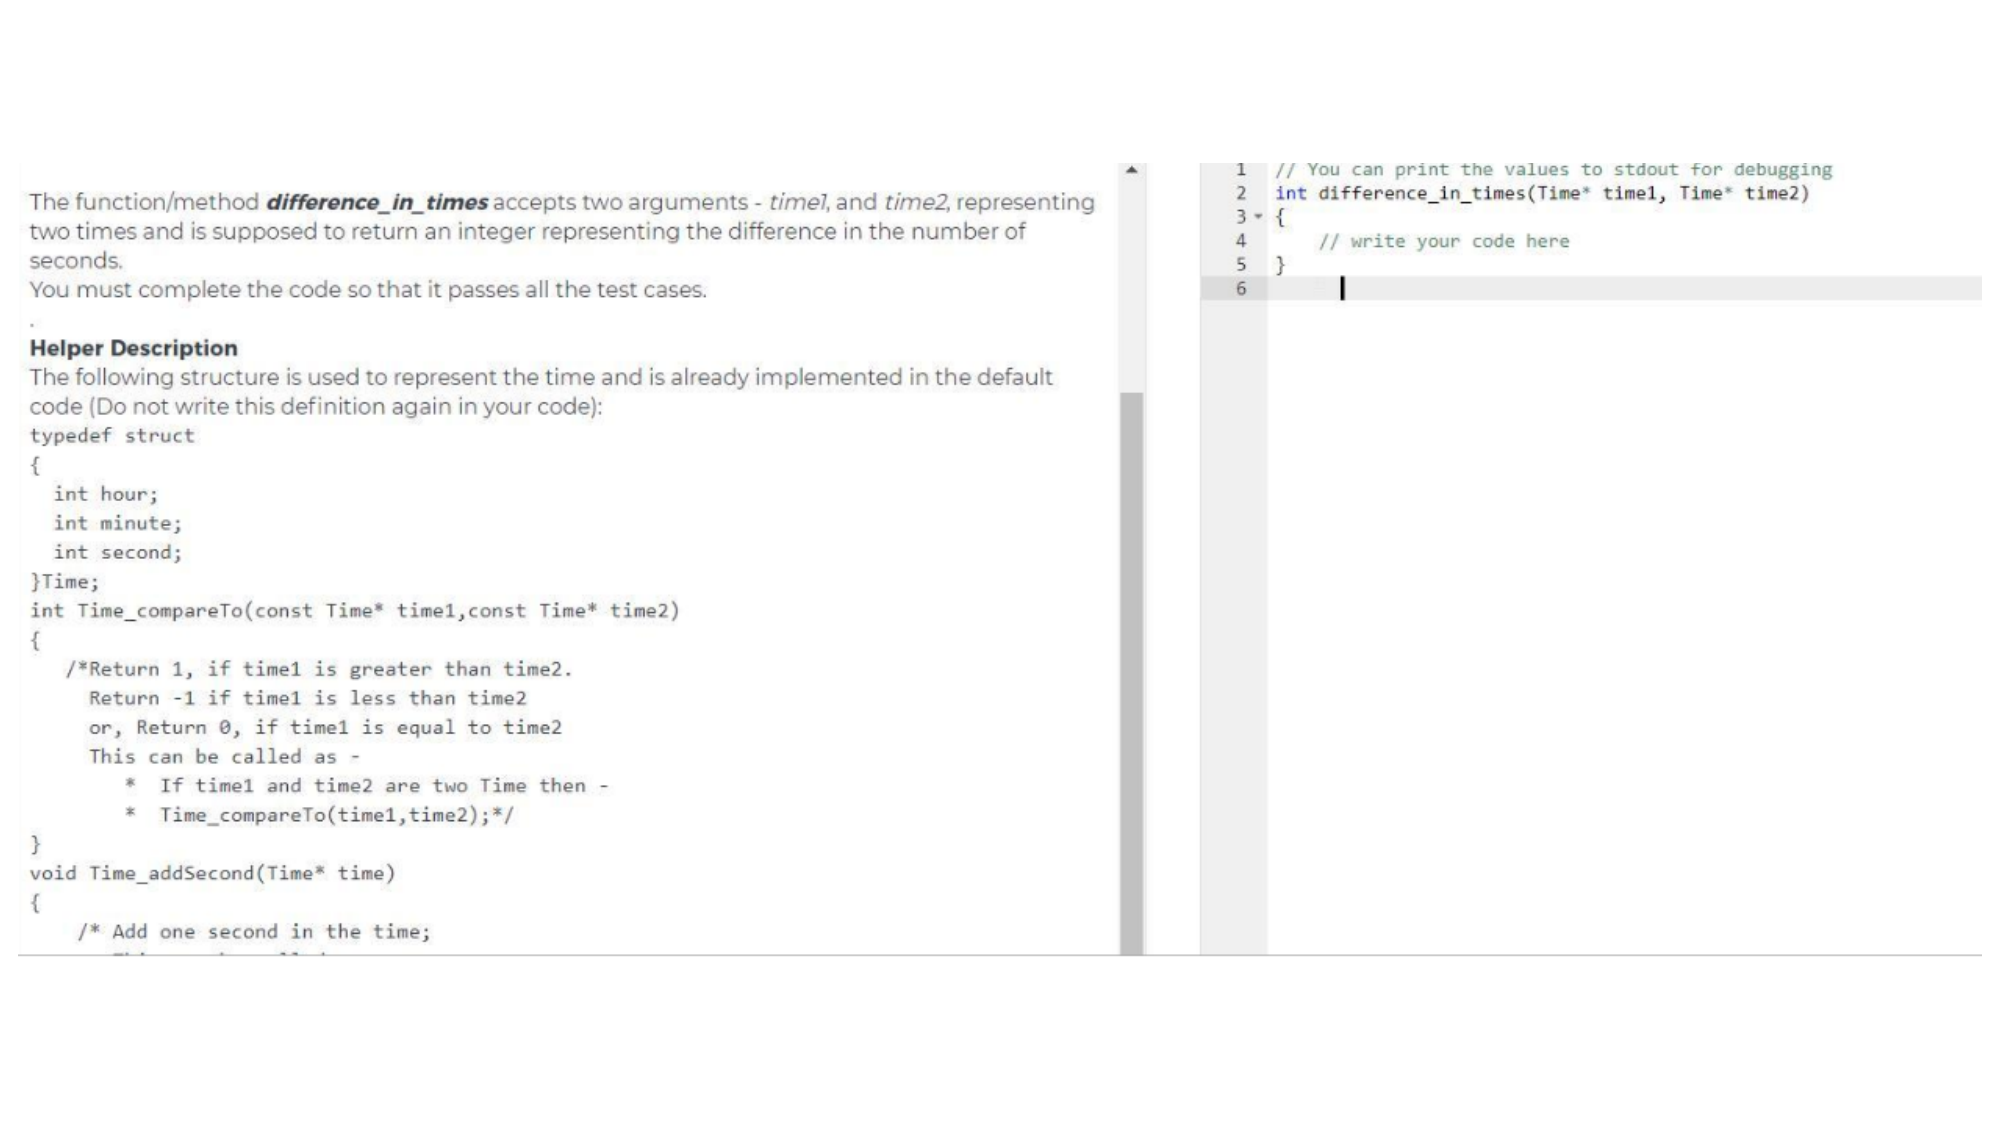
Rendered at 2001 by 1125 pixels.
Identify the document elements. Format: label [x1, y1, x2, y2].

picture [18, 163, 1982, 961]
